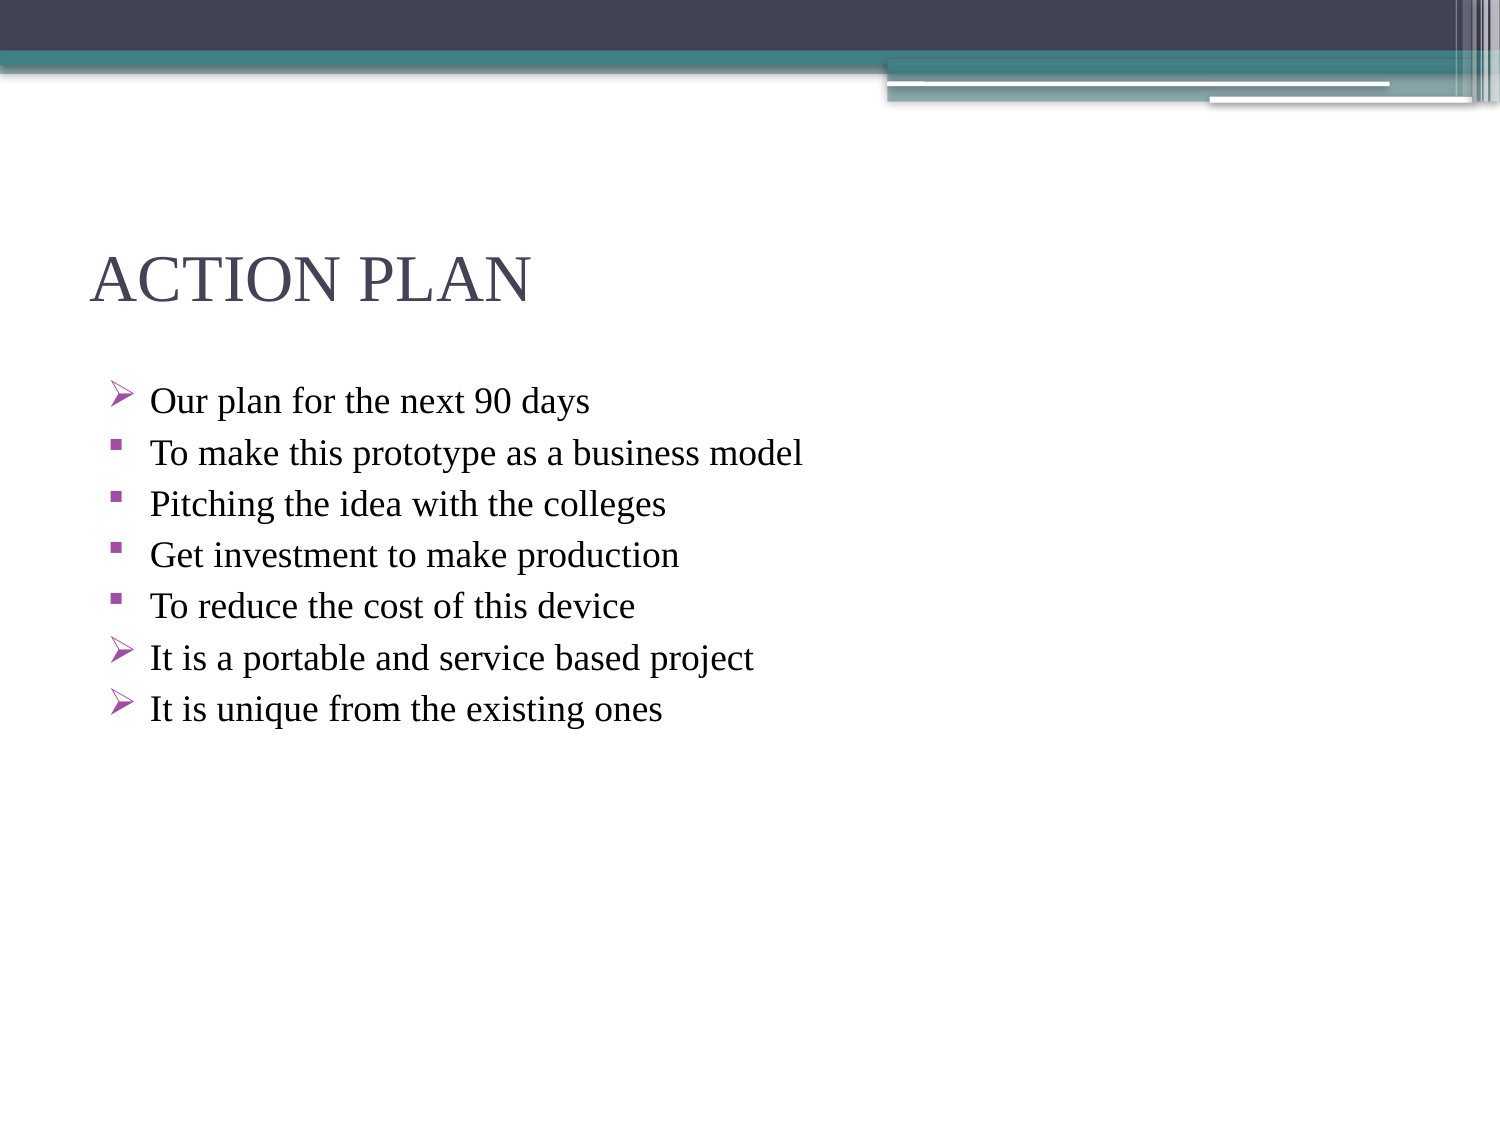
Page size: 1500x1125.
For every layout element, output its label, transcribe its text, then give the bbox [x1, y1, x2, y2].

title ACTION PLAN [75, 187, 1425, 363]
list Our plan for the next 90 days To make this prototype as a business model Pitching the idea with the colleges Get investment to make production To reduce the cost of this device It is a portable and service based project It is unique from the existing ones [75, 368, 1425, 1079]
